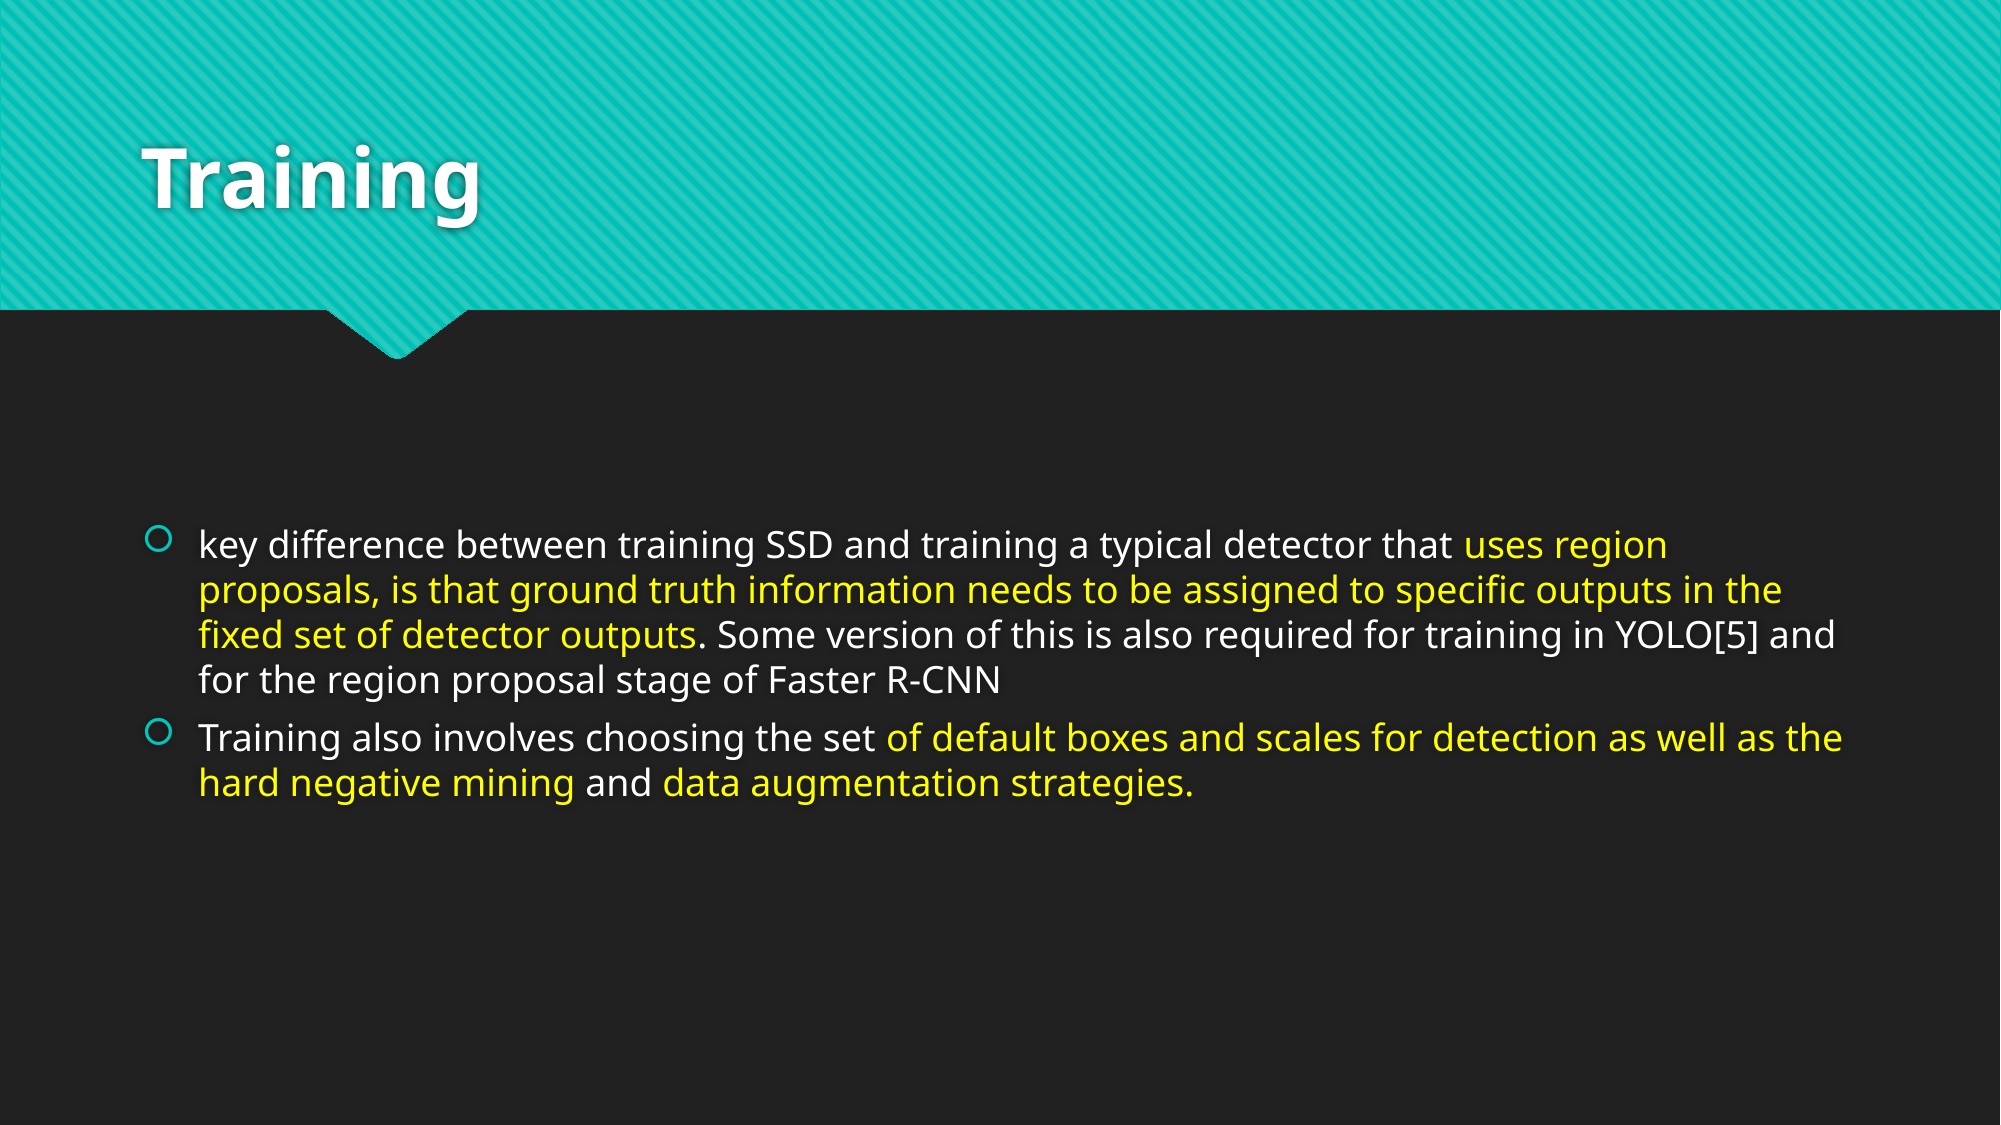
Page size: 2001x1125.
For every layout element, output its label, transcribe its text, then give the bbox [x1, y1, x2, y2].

title Training [132, 72, 1868, 234]
list key difference between training SSD and training a typical detector that uses region proposals, is that ground truth information needs to be assigned to specific outputs in the fixed set of detector outputs. Some version of this is also required for training in YOLO[5] and for the region proposal stage of Faster R-CNN Training also involves choosing the set of default boxes and scales for detection as well as the hard negative mining and data augmentation strategies. [133, 364, 1867, 962]
picture [1, 0, 2000, 358]
